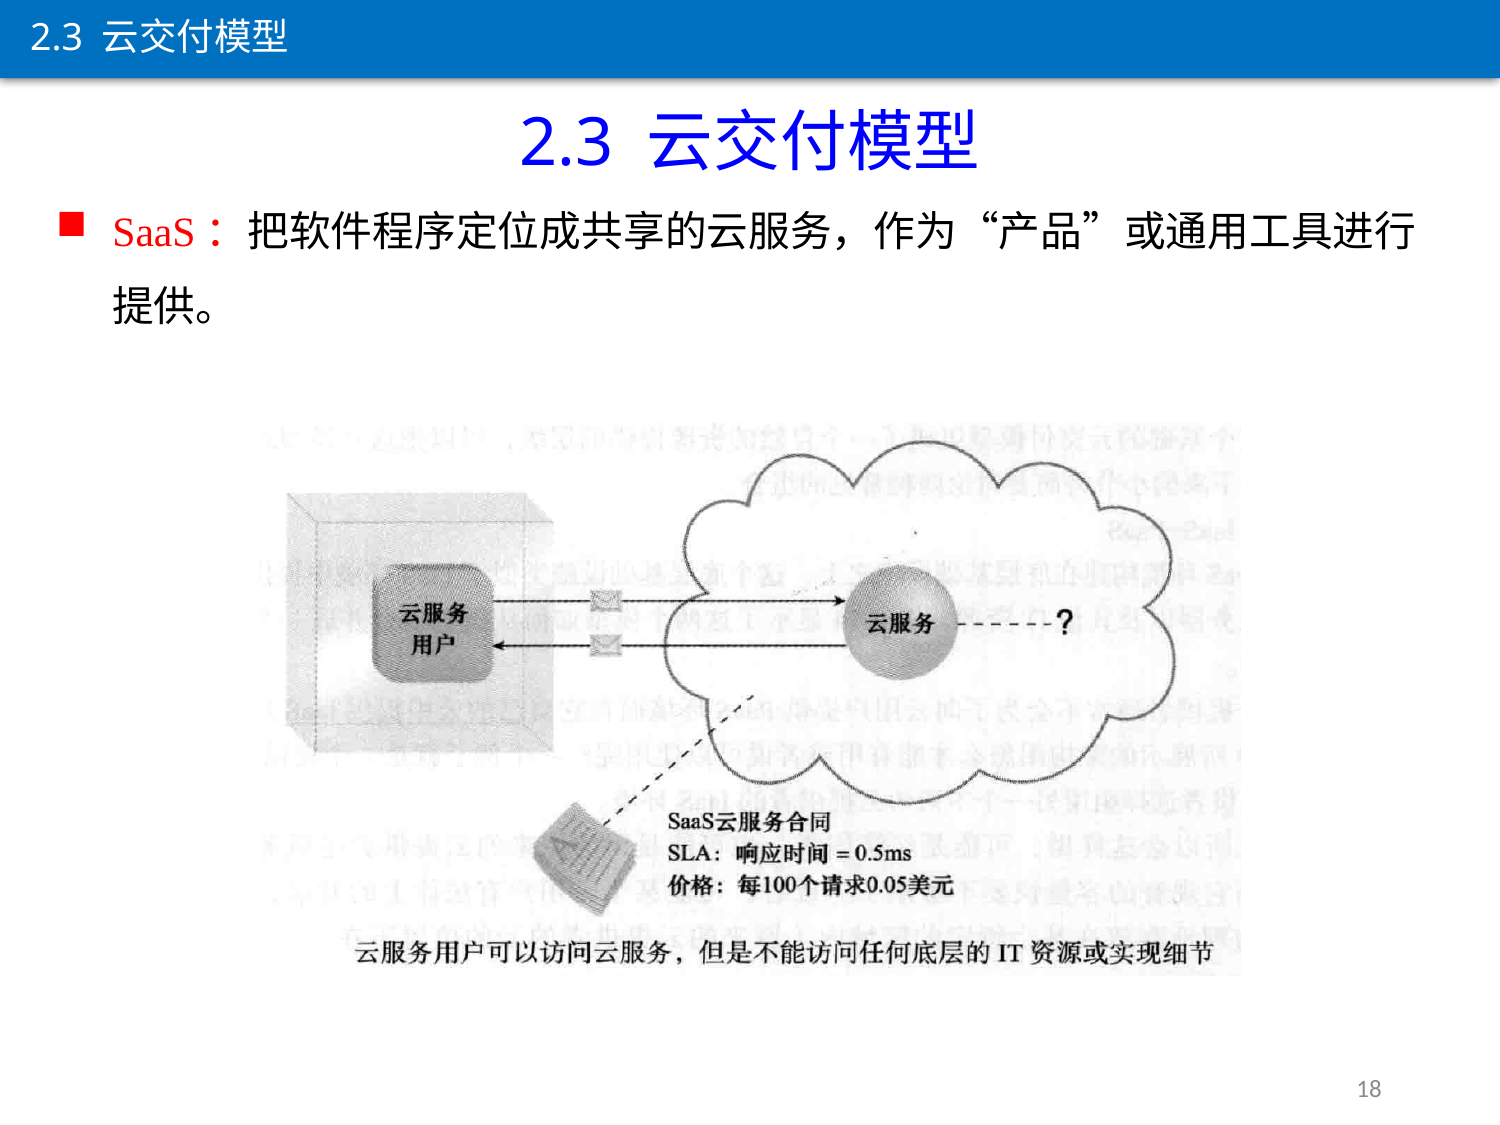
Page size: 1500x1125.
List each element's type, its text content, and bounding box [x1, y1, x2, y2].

text_box SaaS：把软件程序定位成共享的云服务，作为“产品”或通用工具进行提供。 [41, 172, 1471, 338]
text_box 2.3 云交付模型 [15, 5, 305, 66]
slide_number 18 [1059, 1057, 1397, 1118]
picture [259, 422, 1241, 976]
text_box 2.3 云交付模型 [0, 91, 1500, 187]
text_box [0, 0, 1500, 79]
